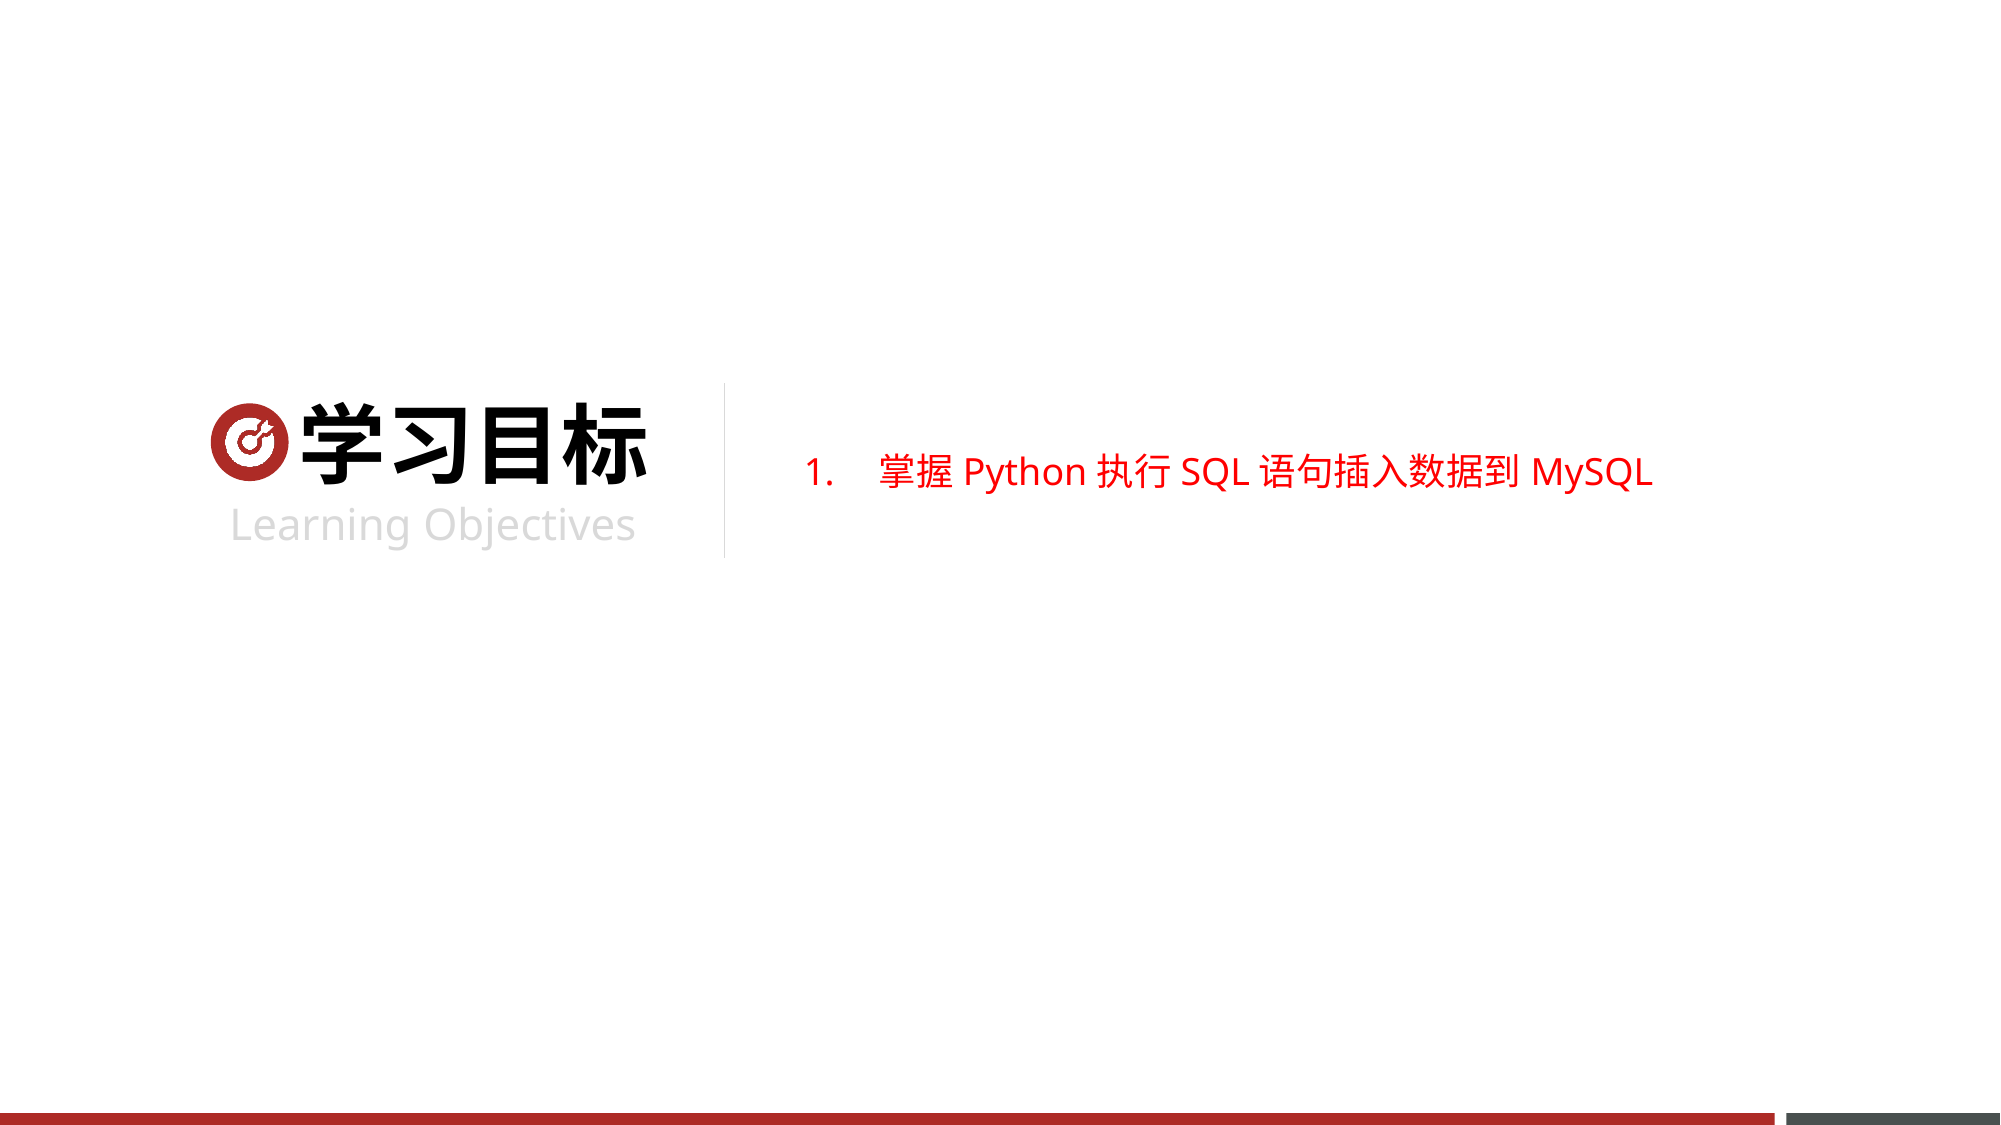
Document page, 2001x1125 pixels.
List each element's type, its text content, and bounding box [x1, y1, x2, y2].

list 掌握Python执行SQL语句插入数据到MySQL [789, 235, 1823, 661]
picture [216, 408, 283, 476]
